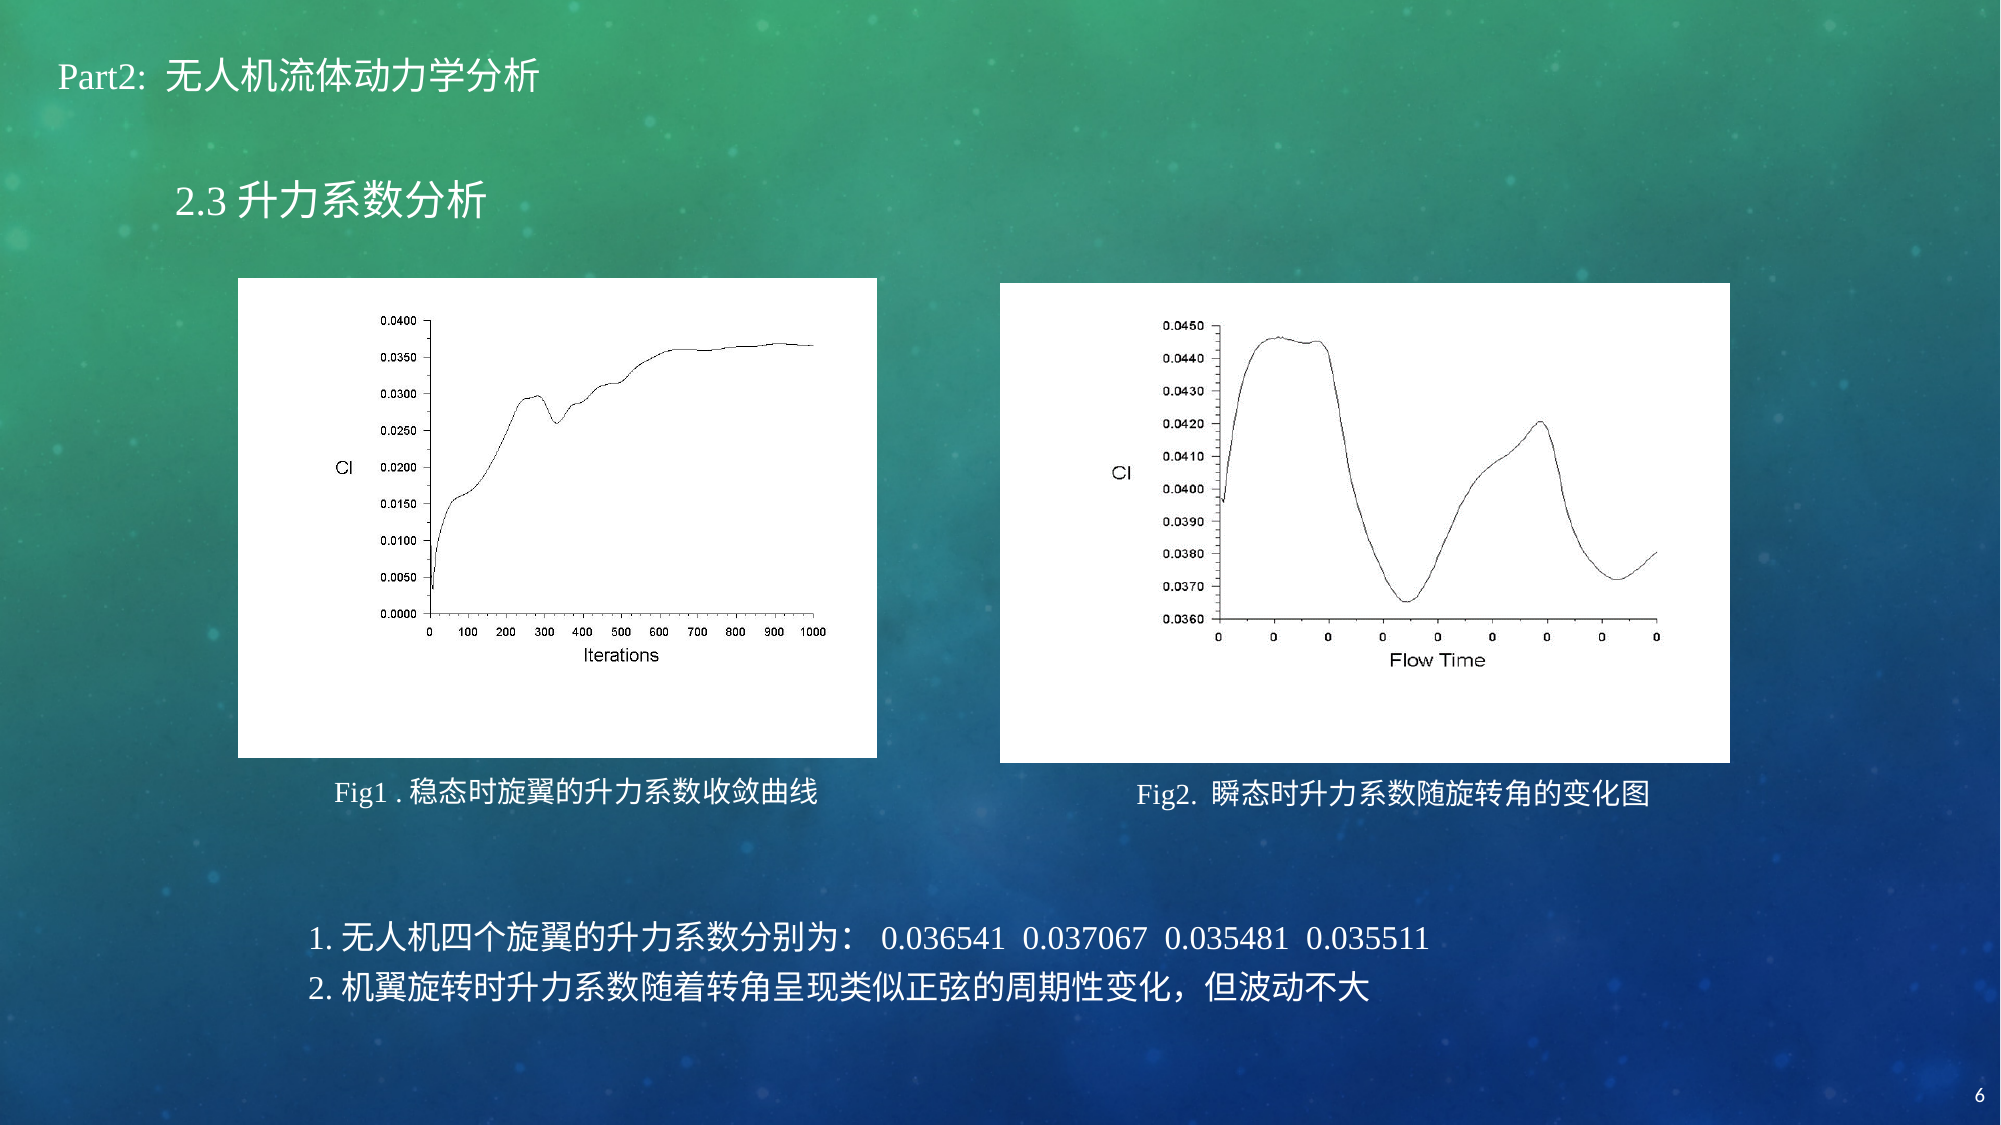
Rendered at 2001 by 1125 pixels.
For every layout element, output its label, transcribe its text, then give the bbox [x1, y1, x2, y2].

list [237, 278, 878, 759]
text_box Part2: 无人机流体动力学分析 [42, 44, 636, 105]
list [1000, 283, 1730, 763]
text_box 1.无人机四个旋翼的升力系数分别为：0.036541 0.037067 0.035481 0.035511 2.机翼旋转时升力系数随着转角呈现类似正弦的周期性变化，但波动不大 [293, 898, 1704, 1014]
title 2.3升力系数分析 [159, 120, 1822, 277]
slide_number 6 [1909, 1062, 2000, 1125]
picture [0, 0, 2001, 1125]
list Fig1 .稳态时旋翼的升力系数收敛曲线 [190, 761, 963, 816]
list Fig2. 瞬态时升力系数随旋转角的变化图 [940, 773, 1847, 818]
